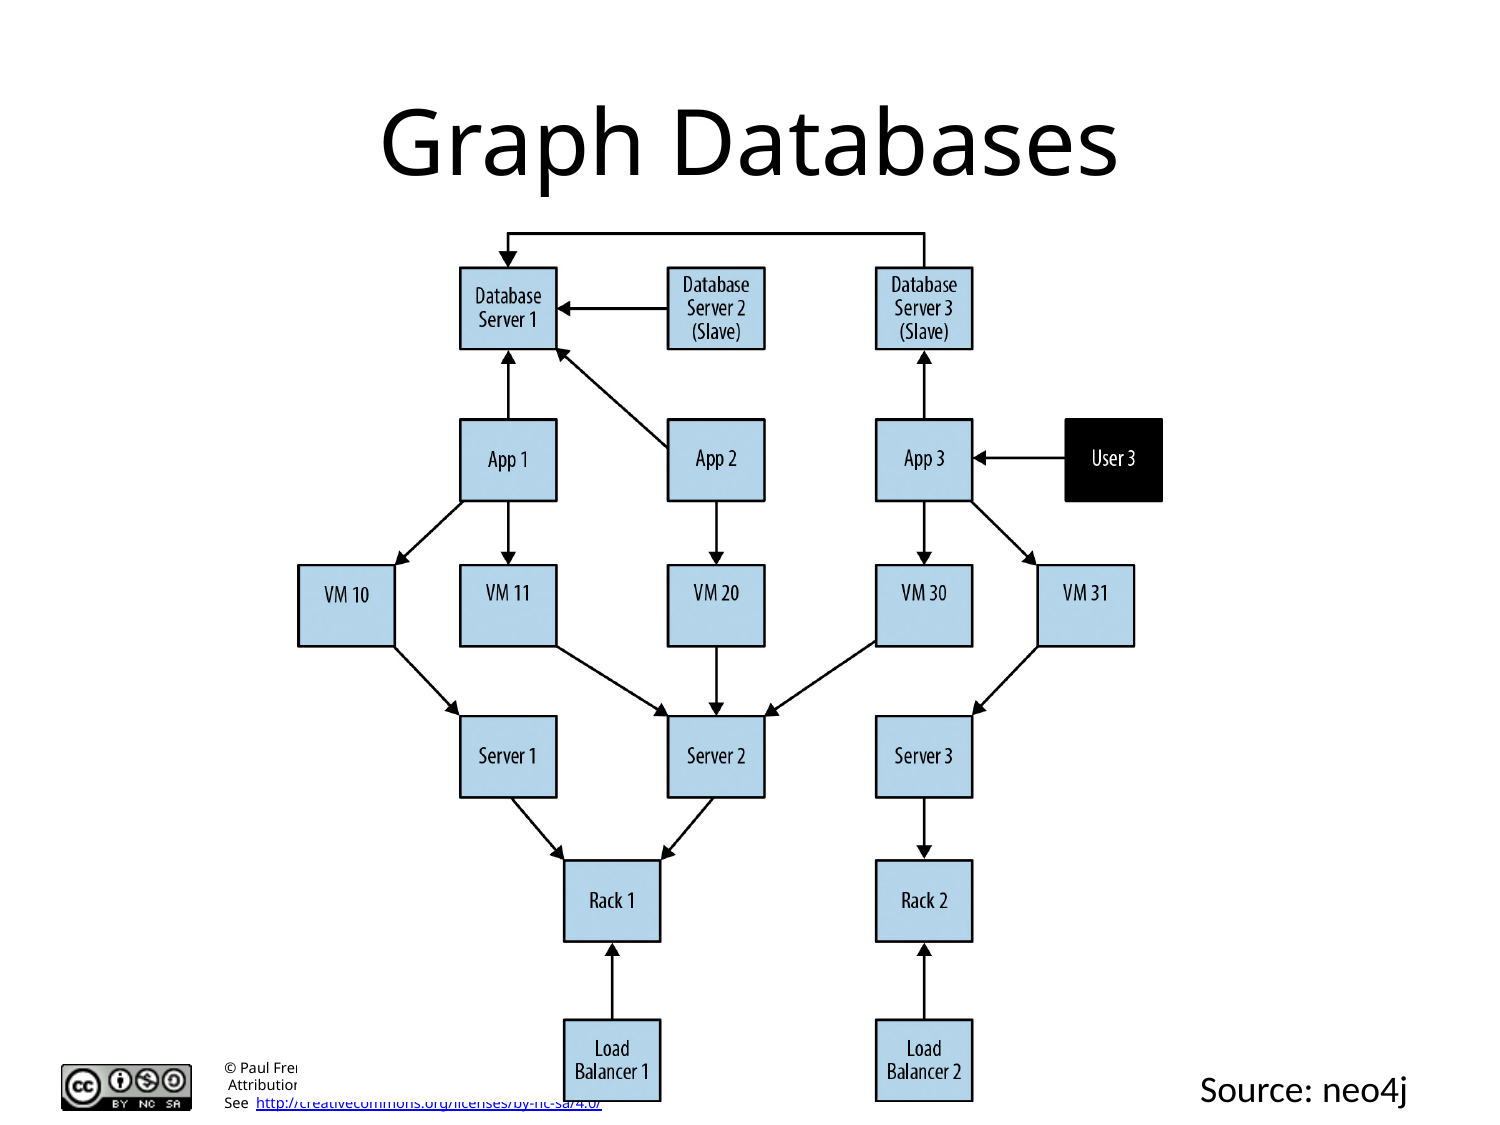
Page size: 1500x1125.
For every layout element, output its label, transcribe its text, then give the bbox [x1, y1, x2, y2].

picture [296, 232, 1163, 1102]
picture [61, 1064, 192, 1111]
title Graph Databases [75, 45, 1425, 233]
text_box Source: neo4j [1185, 1057, 1424, 1118]
